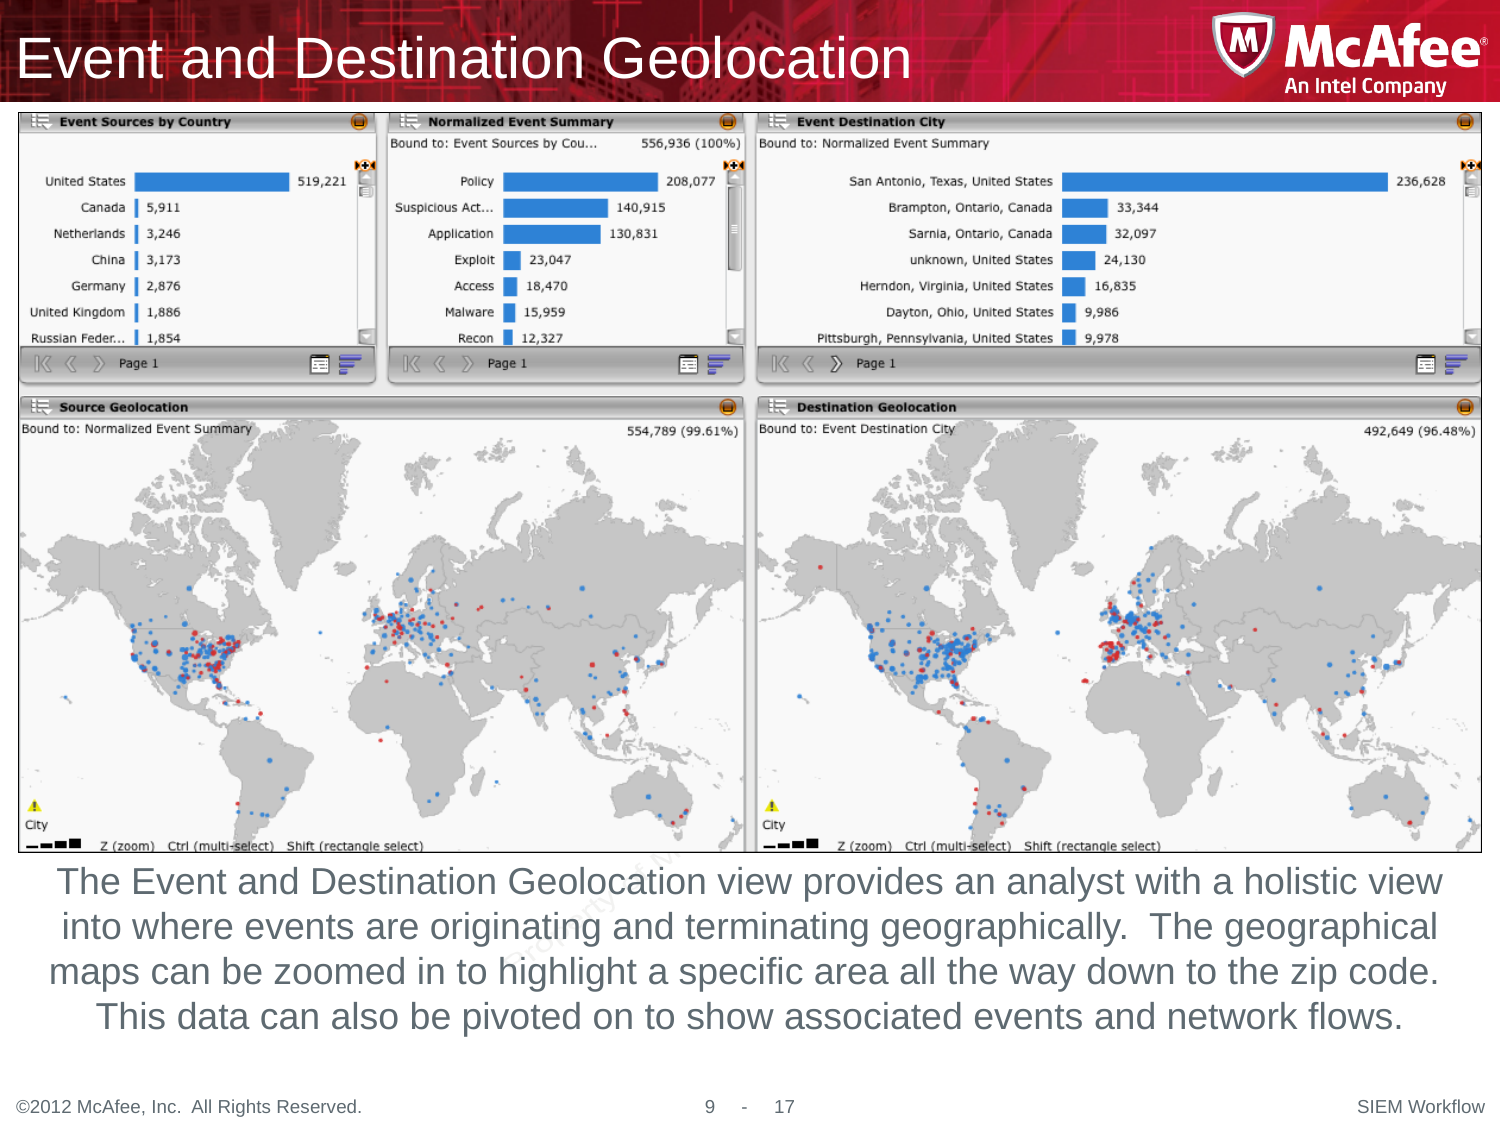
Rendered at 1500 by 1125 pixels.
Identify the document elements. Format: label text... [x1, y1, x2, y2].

text_box The Event and Destination Geolocation view provides an analyst with a holistic view into where events are originating and terminating geographically. The geographical maps can be zoomed in to highlight a specific area all the way down to the zip code. This data can also be pivoted on to show associated events and network flows. [24, 861, 1475, 1045]
picture [0, 0, 1500, 1050]
footer SIEM Workflow [924, 1087, 1500, 1125]
title Event and Destination Geolocation [0, 0, 1172, 98]
